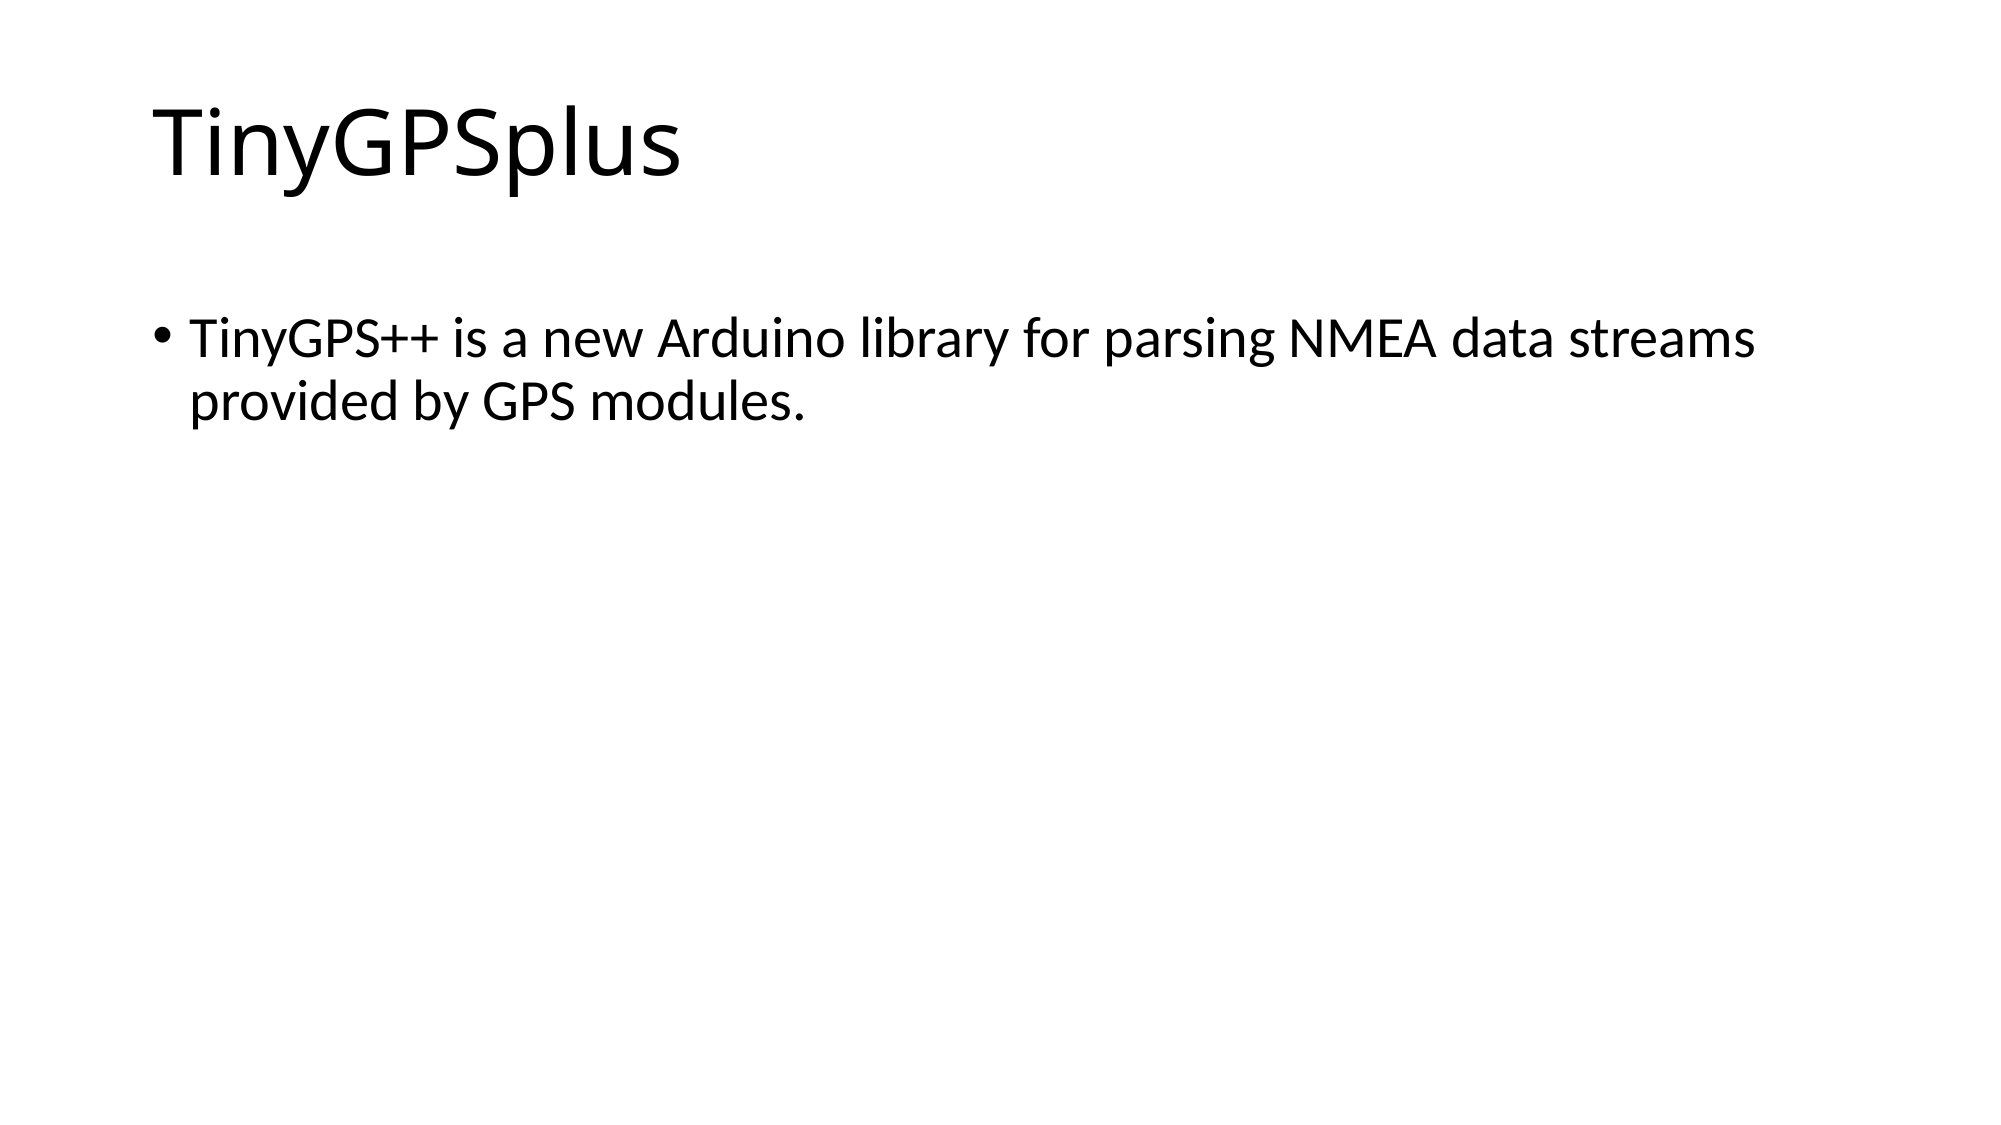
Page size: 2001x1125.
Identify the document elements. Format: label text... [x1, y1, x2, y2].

list TinyGPS++ is a new Arduino library for parsing NMEA data streams provided by GPS modules. [137, 299, 1863, 1014]
title TinyGPSplus [137, 37, 1863, 255]
